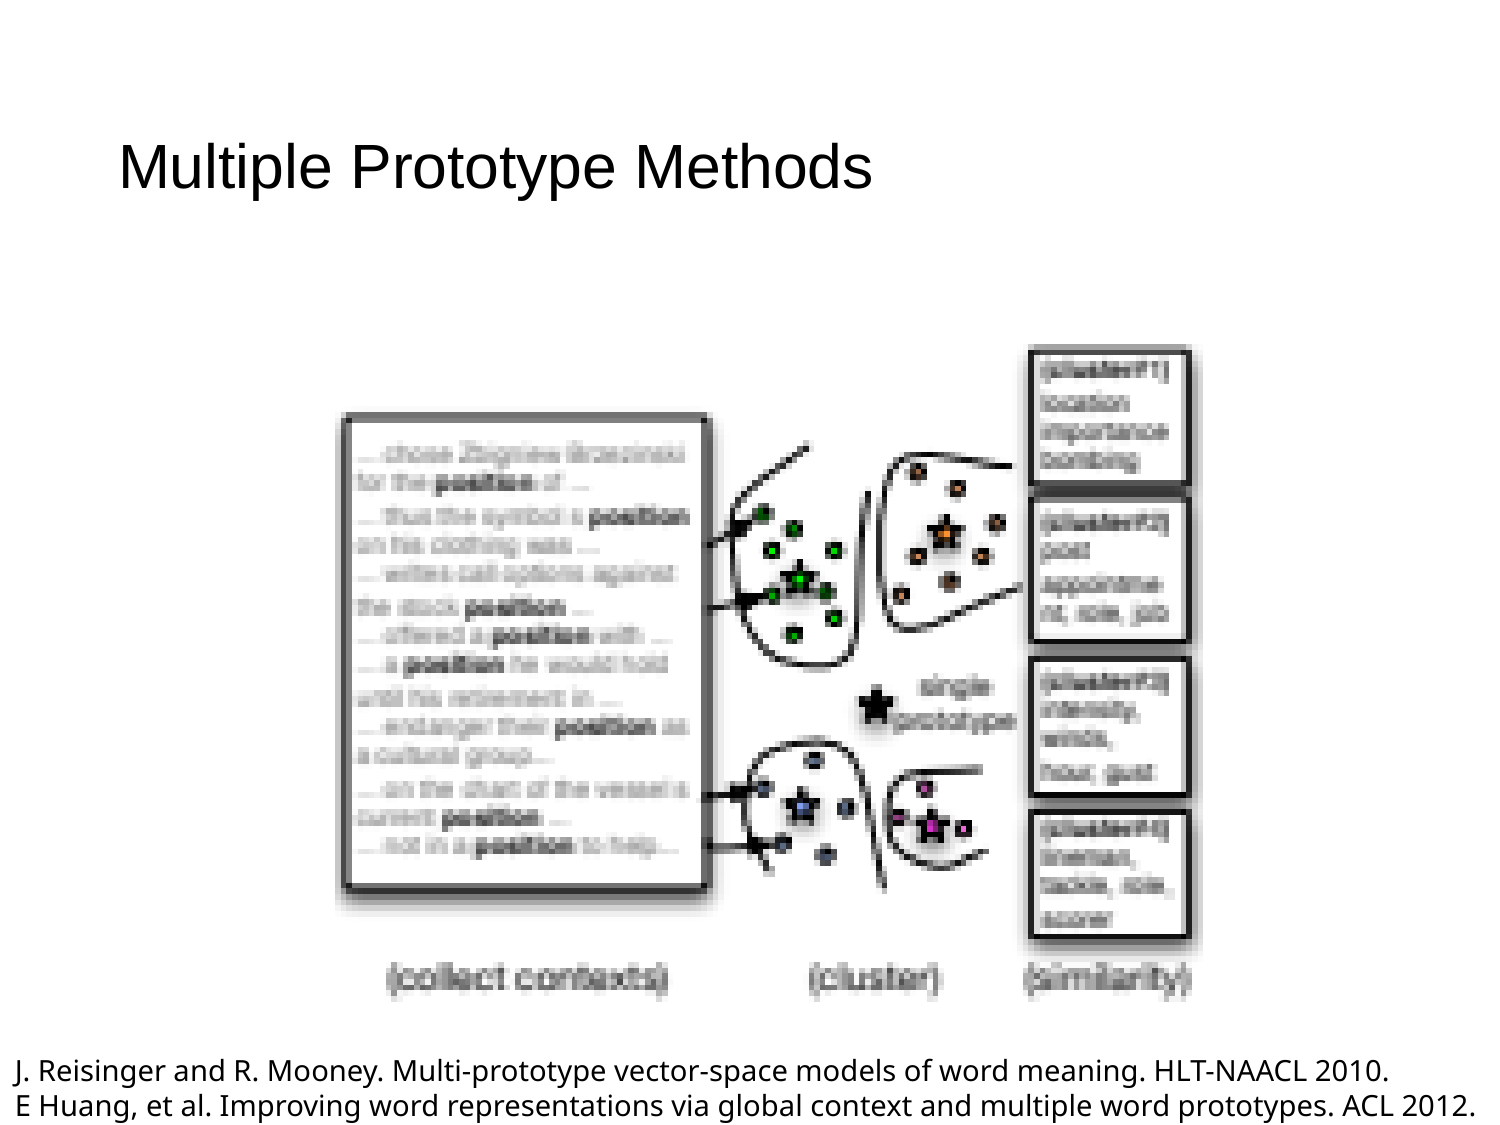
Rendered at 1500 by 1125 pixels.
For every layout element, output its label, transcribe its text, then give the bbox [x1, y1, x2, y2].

title Multiple Prototype Methods [103, 59, 1397, 278]
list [103, 299, 1397, 1014]
text_box J. Reisinger and R. Mooney. Multi-prototype vector-space models of word meaning. HLT-NAACL 2010. E Huang, et al. Improving word representations via global context and multiple word prototypes. ACL 2012. [0, 1045, 1500, 1125]
